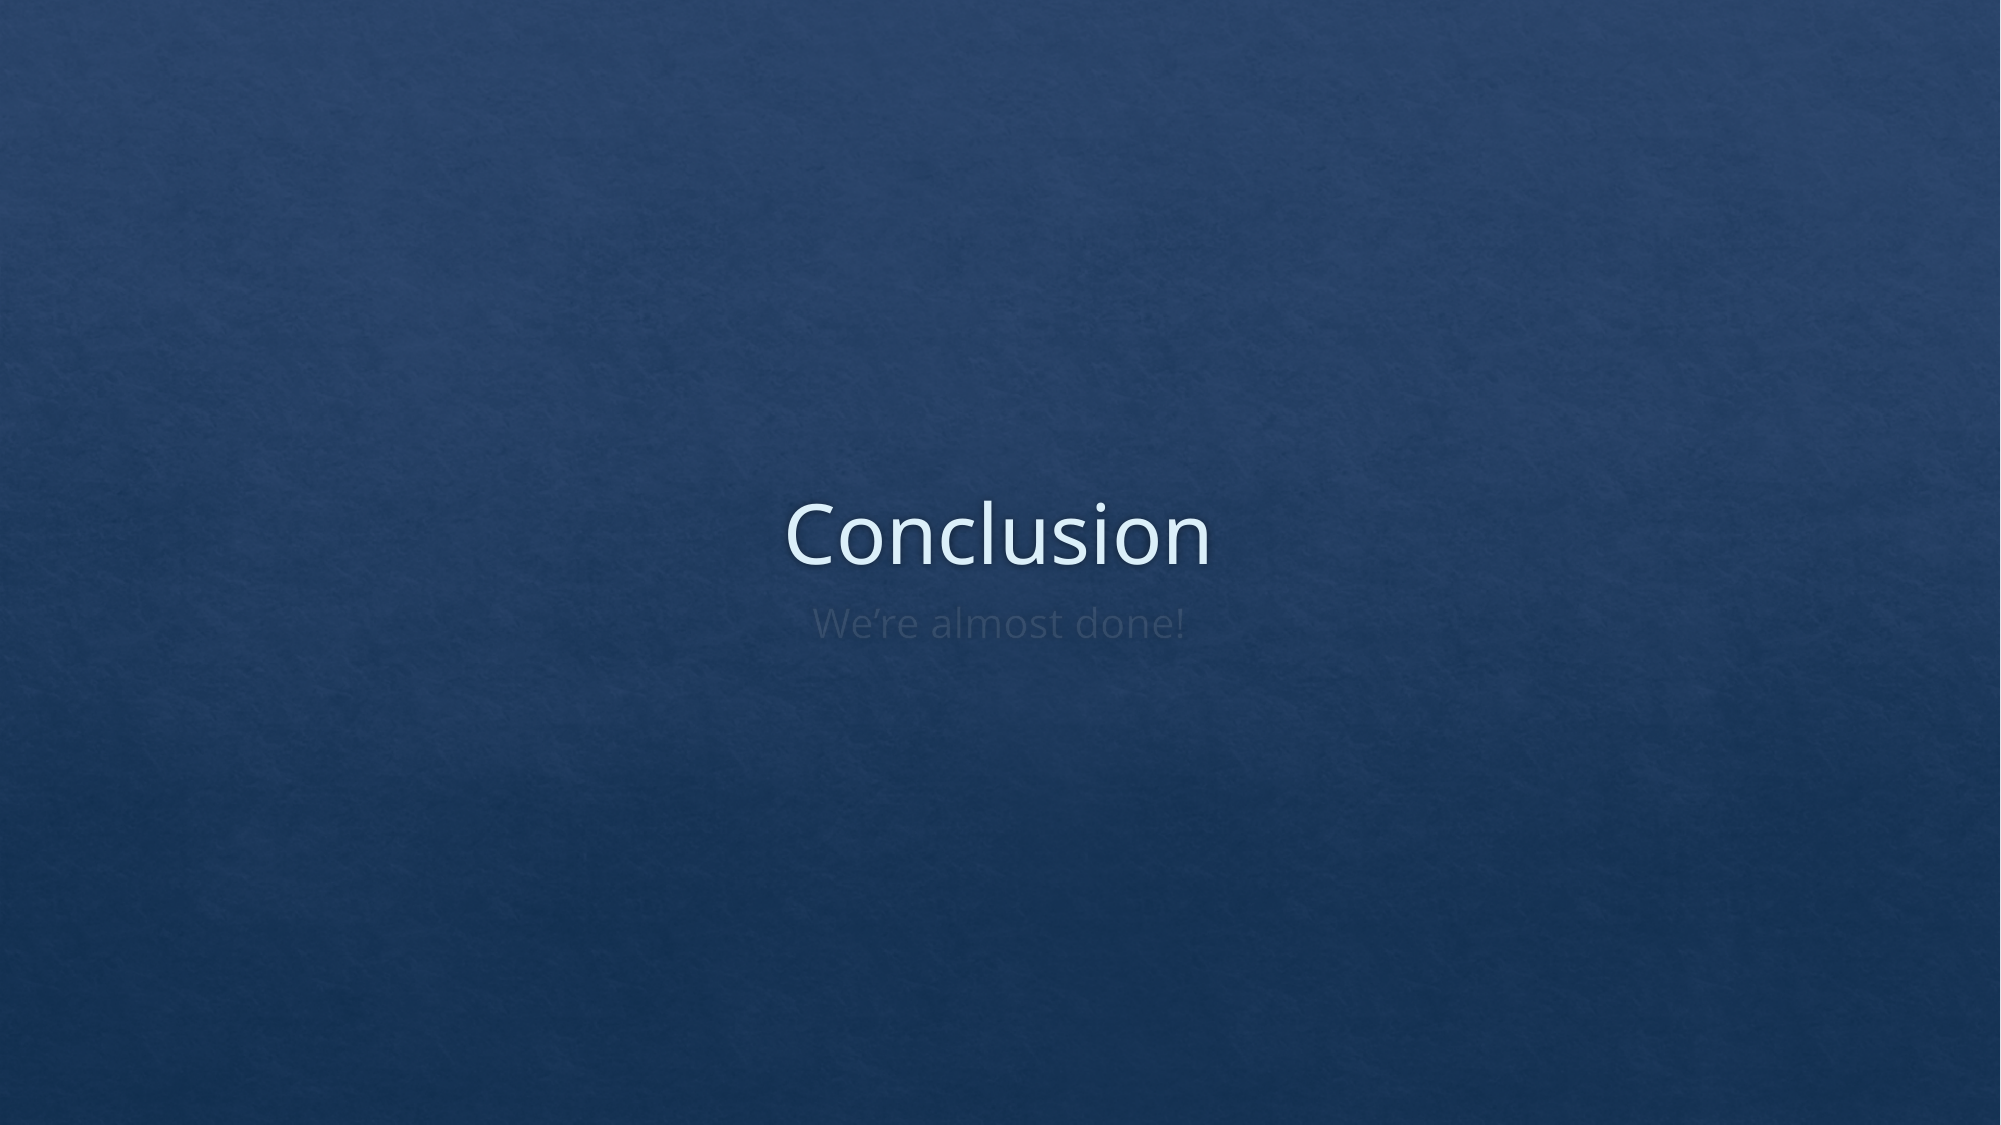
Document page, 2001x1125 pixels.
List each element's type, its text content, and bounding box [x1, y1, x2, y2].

title Conclusion [212, 288, 1786, 585]
list We’re almost done! [212, 588, 1786, 837]
